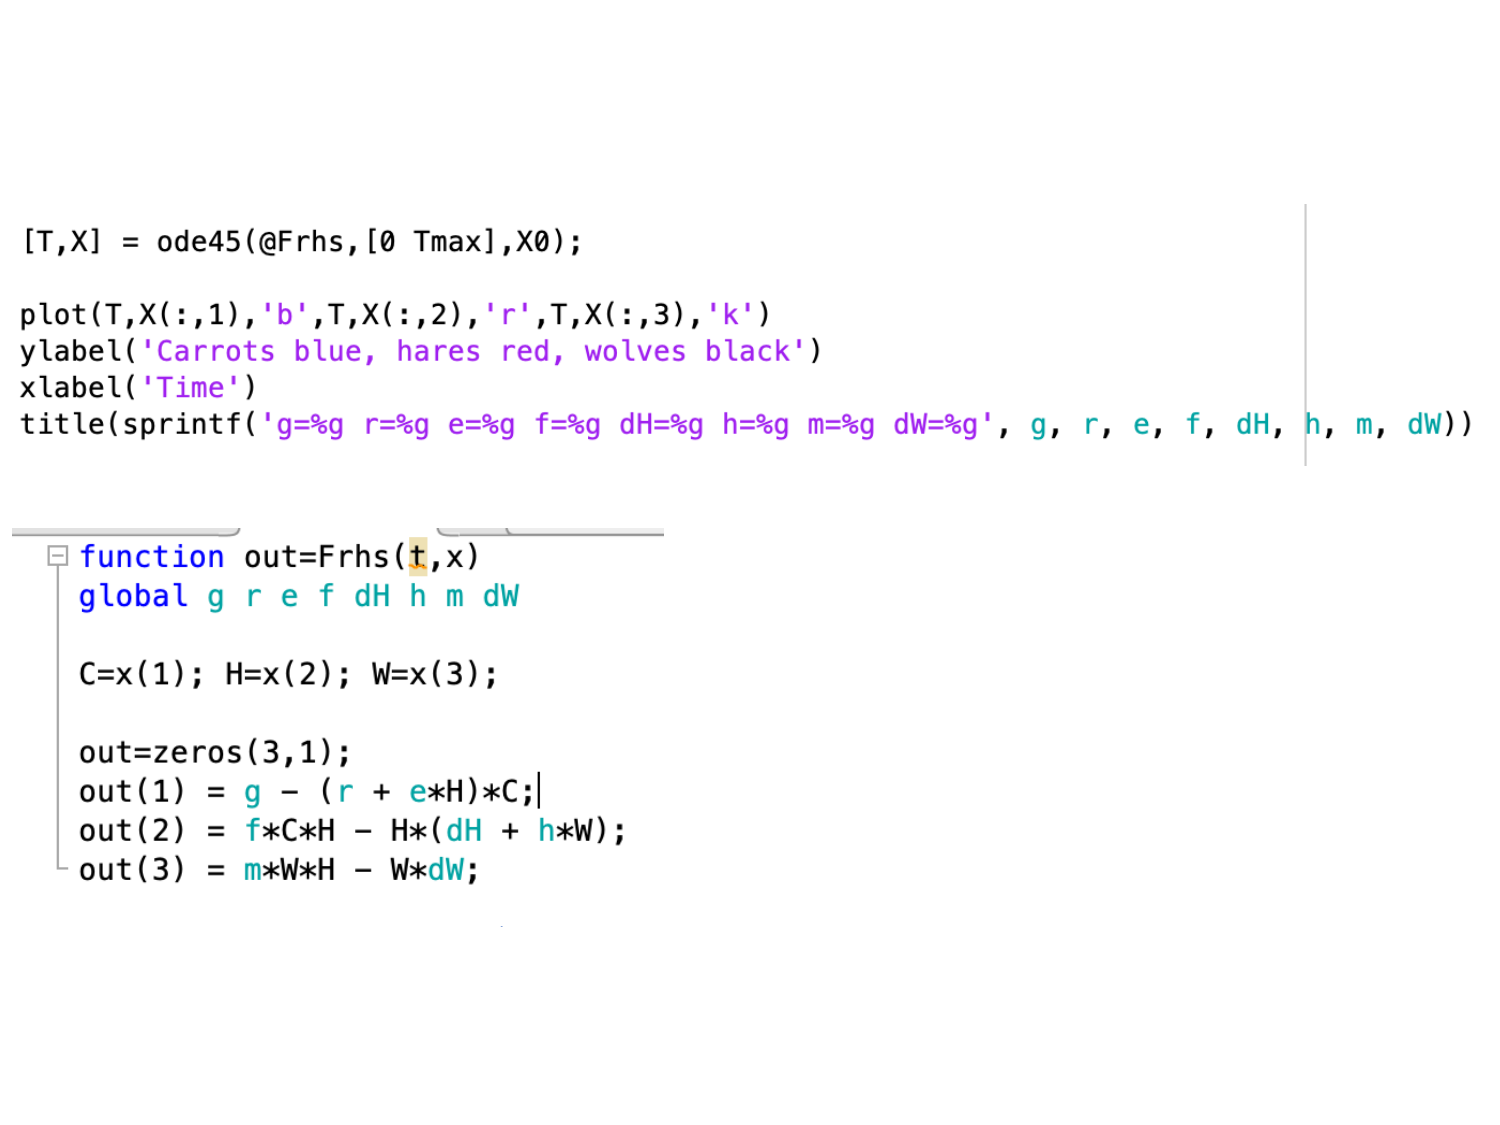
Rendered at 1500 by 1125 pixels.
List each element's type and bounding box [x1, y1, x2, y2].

picture [0, 204, 1500, 466]
picture [12, 528, 664, 926]
